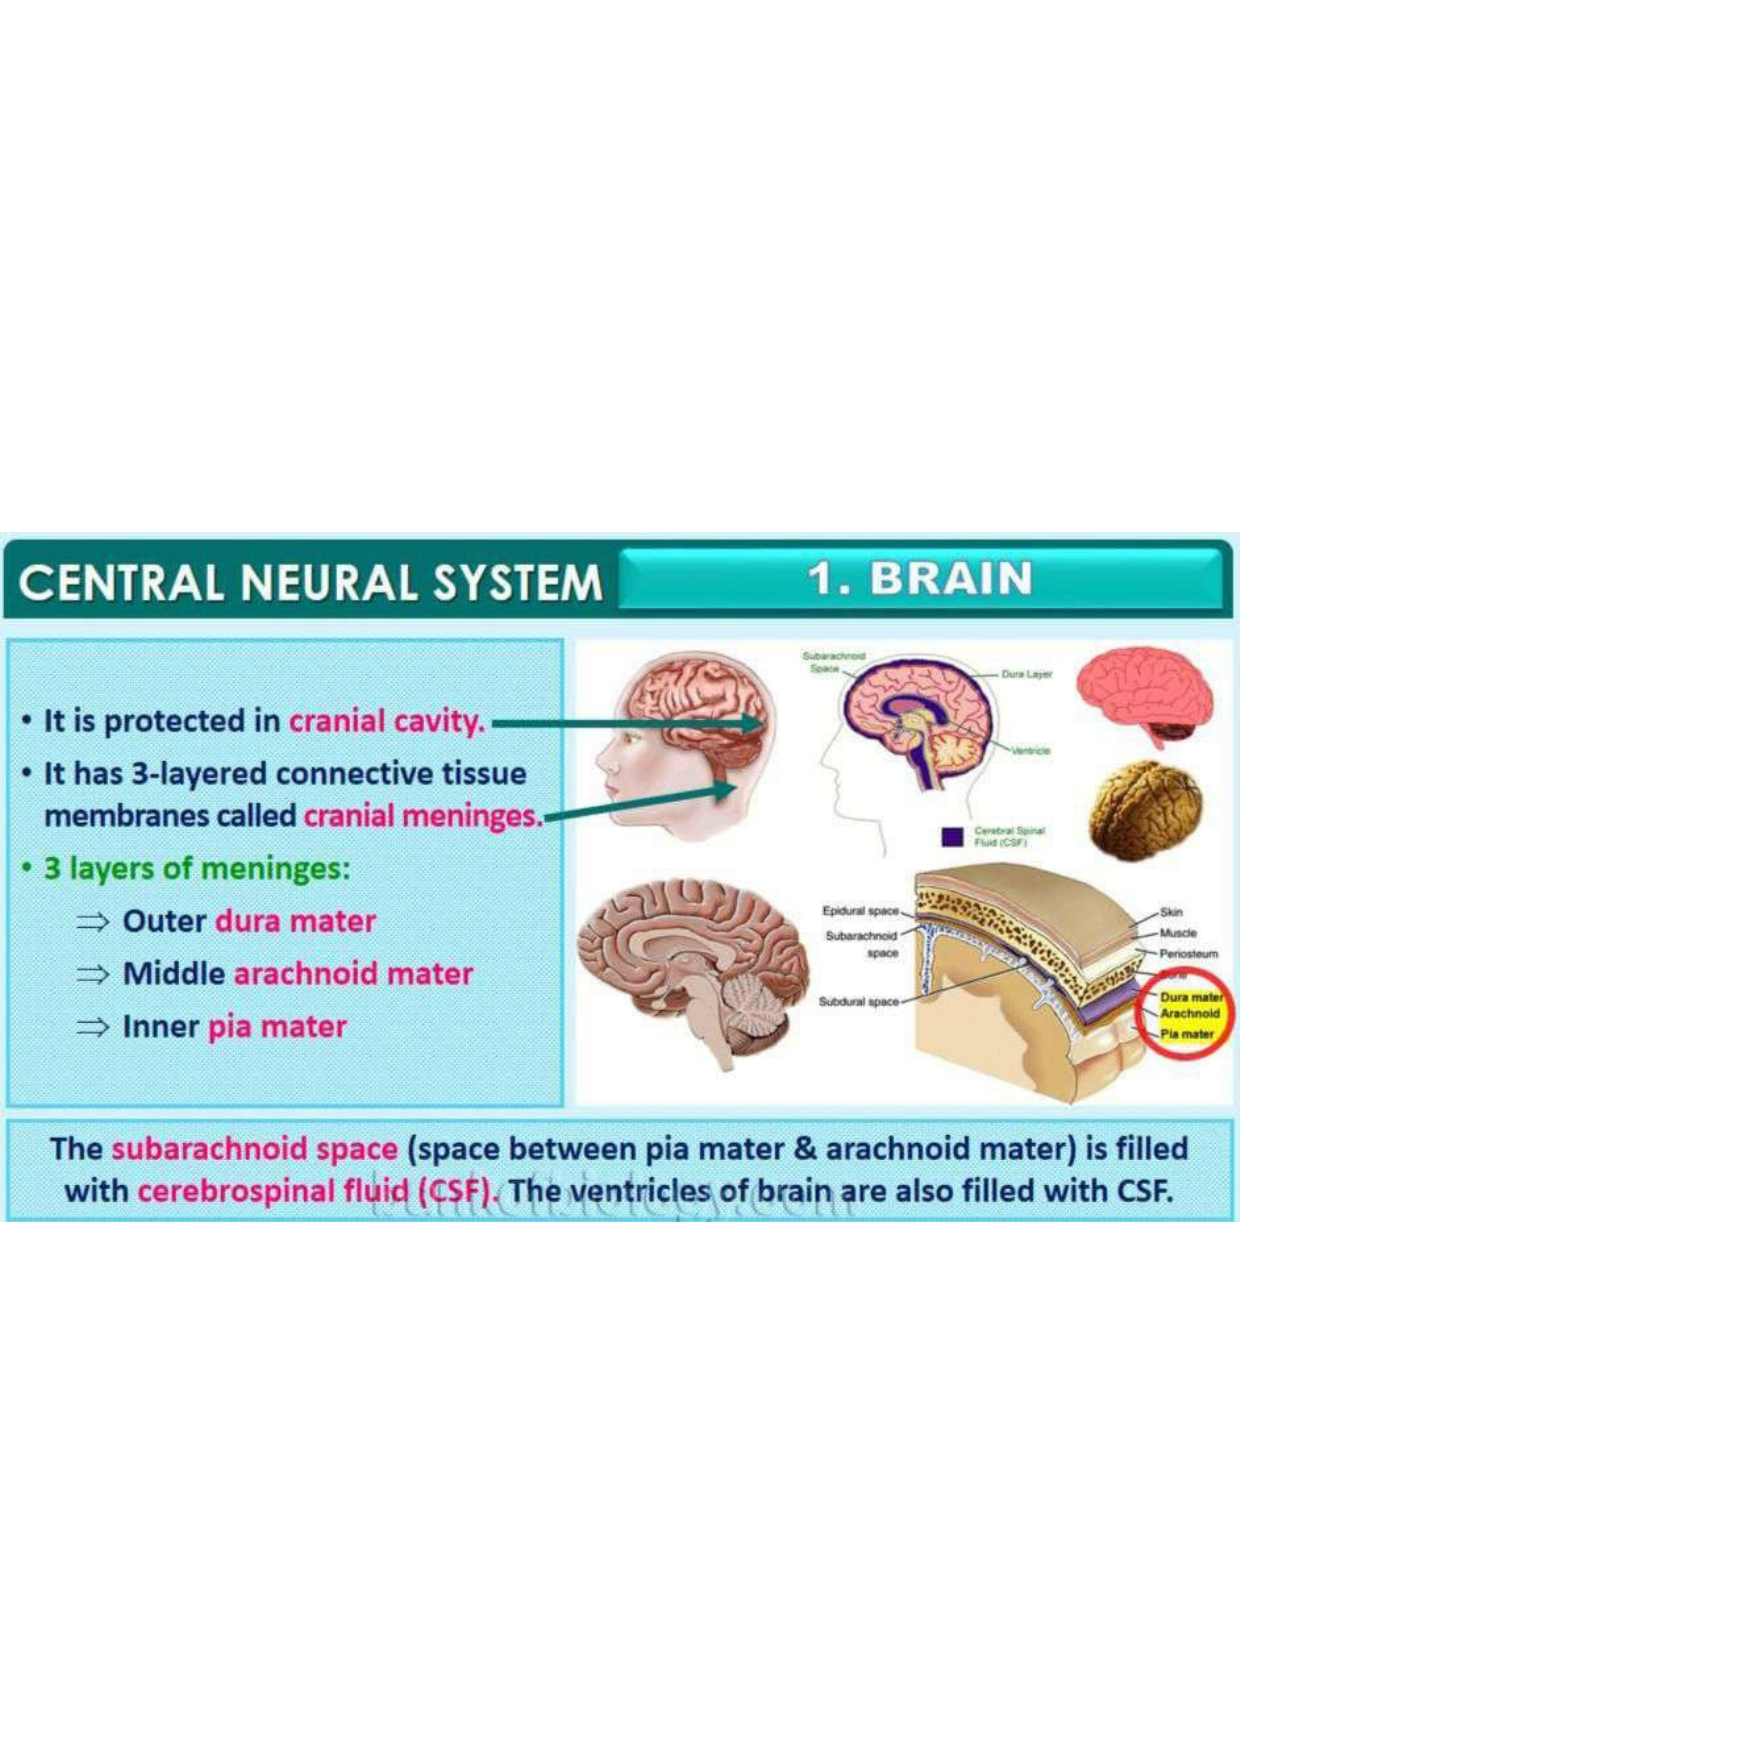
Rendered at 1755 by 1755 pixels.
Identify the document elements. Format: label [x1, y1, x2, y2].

picture [0, 531, 1240, 1222]
